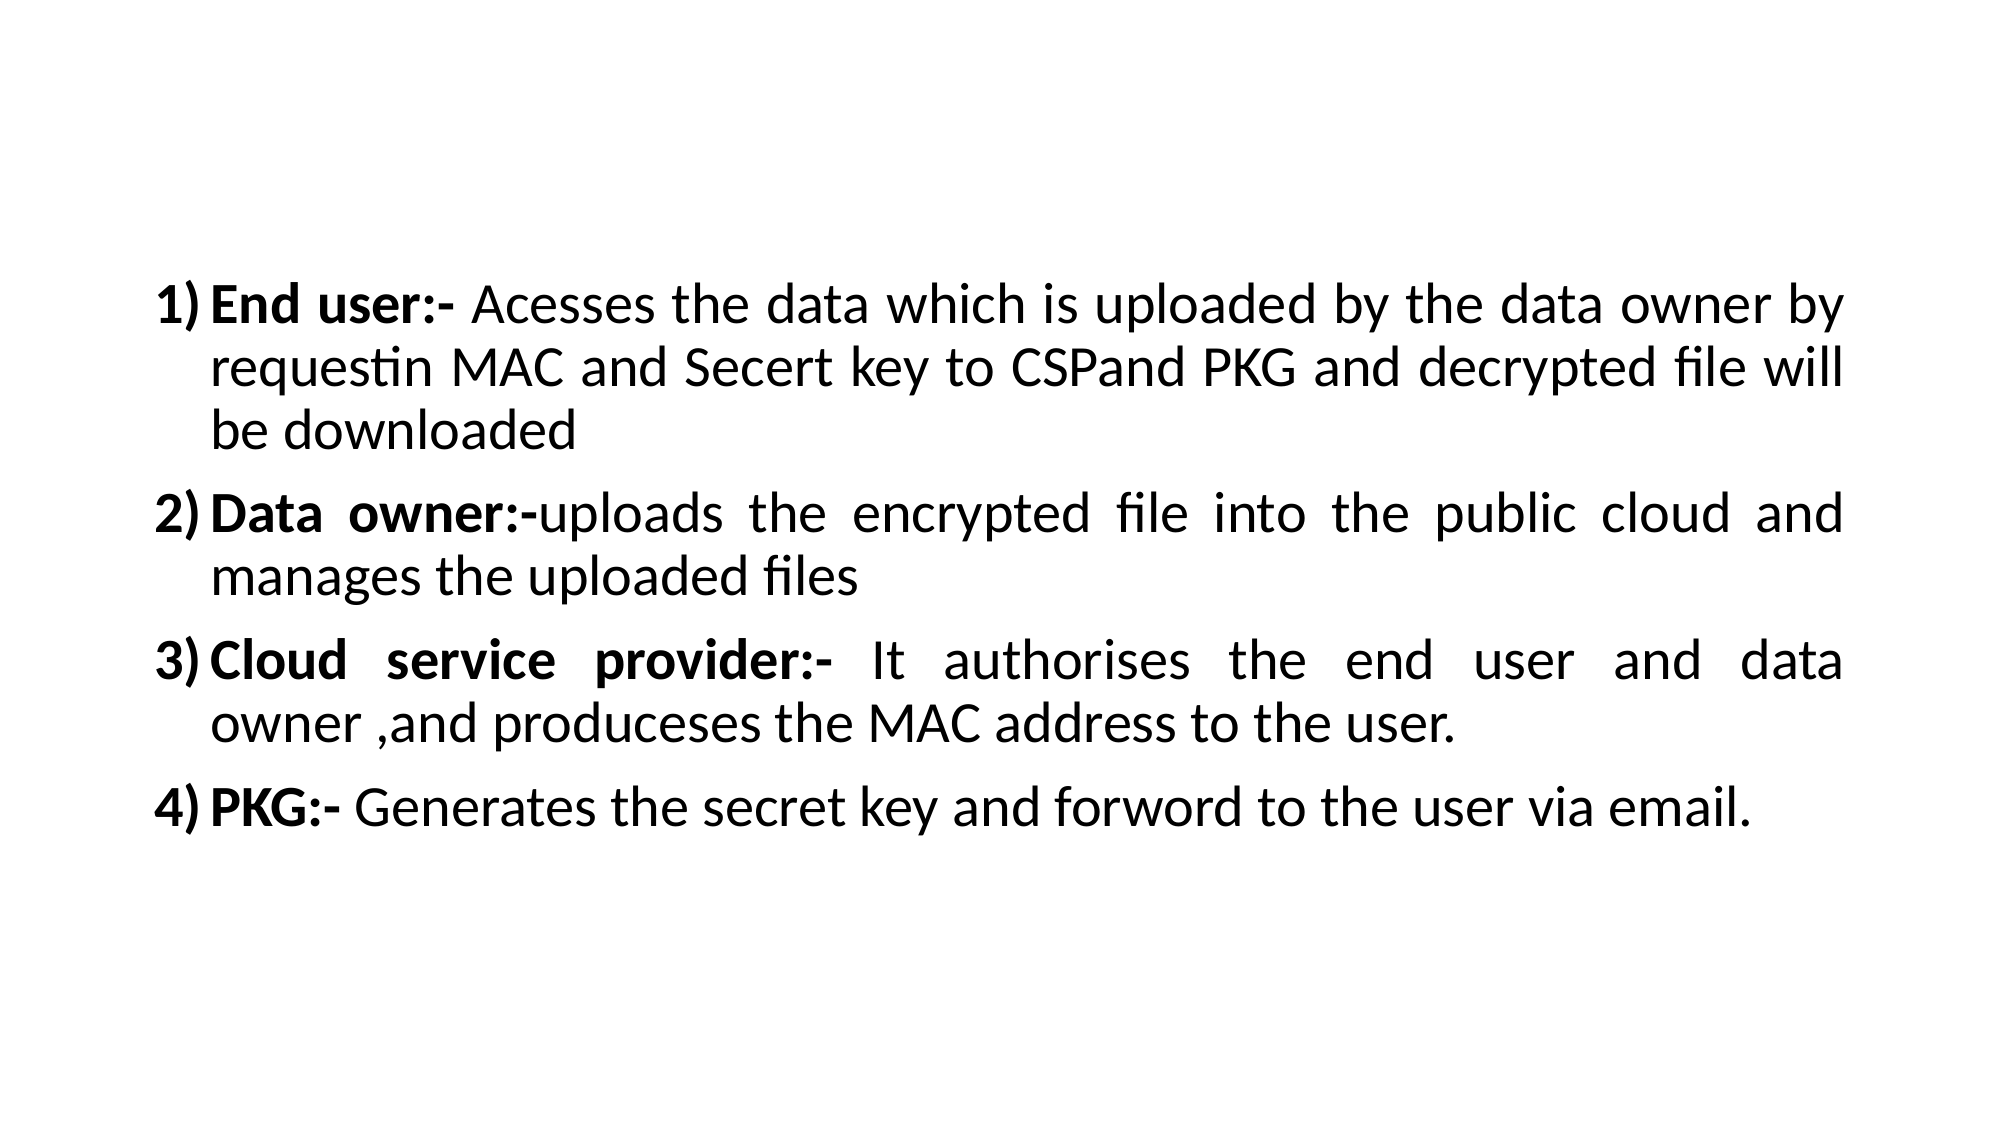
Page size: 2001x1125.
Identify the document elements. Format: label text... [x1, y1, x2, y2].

list End user:- Acesses the data which is uploaded by the data owner by requestin MAC and Secert key to CSPand PKG and decrypted file will be downloaded Data owner:-uploads the encrypted file into the public cloud and manages the uploaded files Cloud service provider:- It authorises the end user and data owner ,and produceses the MAC address to the user. PKG:- Generates the secret key and forword to the user via email. [139, 265, 1861, 986]
